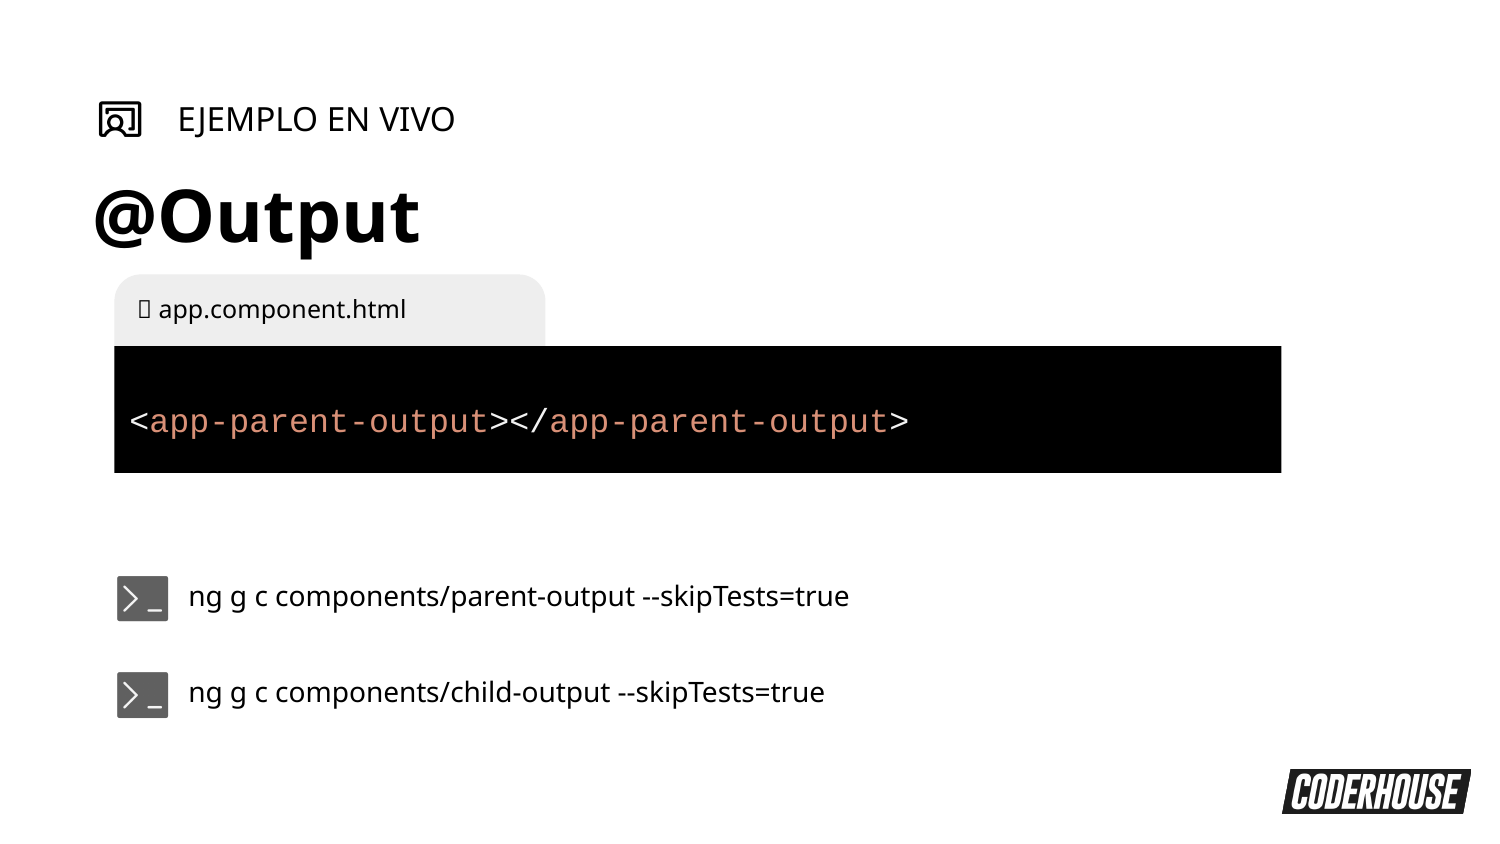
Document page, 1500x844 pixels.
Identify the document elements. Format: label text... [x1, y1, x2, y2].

picture [114, 666, 172, 724]
text_box <app-parent-output></app-parent-output> [114, 346, 1282, 473]
text_box ng g c components/child-output --skipTests=true [173, 659, 891, 731]
text_box EJEMPLO EN VIVO [166, 83, 641, 154]
picture [114, 569, 172, 628]
text_box @Output [77, 164, 647, 273]
picture [1281, 769, 1471, 814]
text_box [77, 76, 163, 162]
text_box 📄 app.component.html [114, 274, 546, 346]
text_box ng g c components/parent-output --skipTests=true [173, 563, 891, 634]
